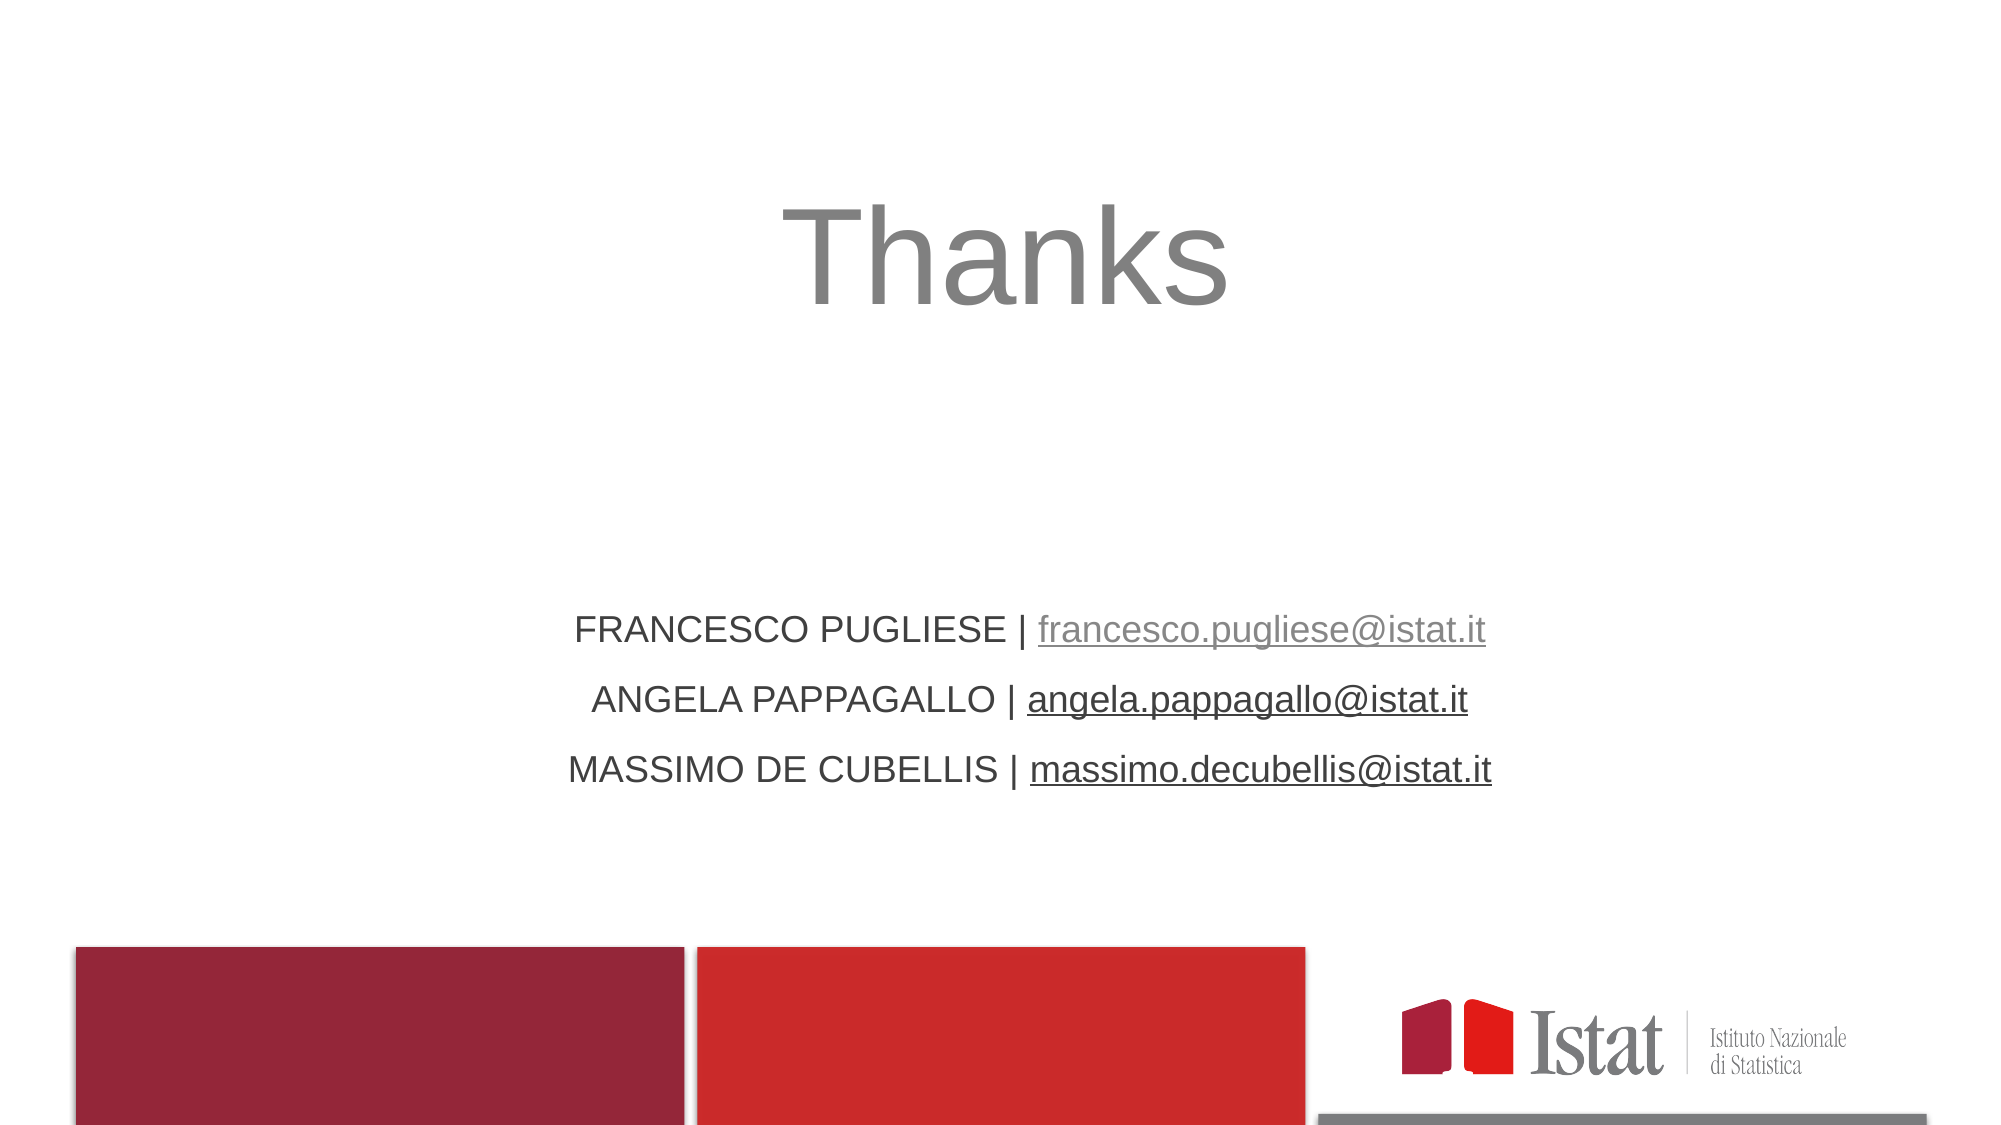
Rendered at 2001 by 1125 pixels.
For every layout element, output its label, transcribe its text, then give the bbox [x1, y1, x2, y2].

picture [1402, 999, 1846, 1076]
title Thanks [80, 98, 1931, 401]
list FRANCESCO PUGLIESE | francesco.pugliese@istat.it ANGELA PAPPAGALLO | angela.pappagallo@istat.it MASSIMO DE CUBELLIS | massimo.decubellis@istat.it [532, 490, 1528, 905]
